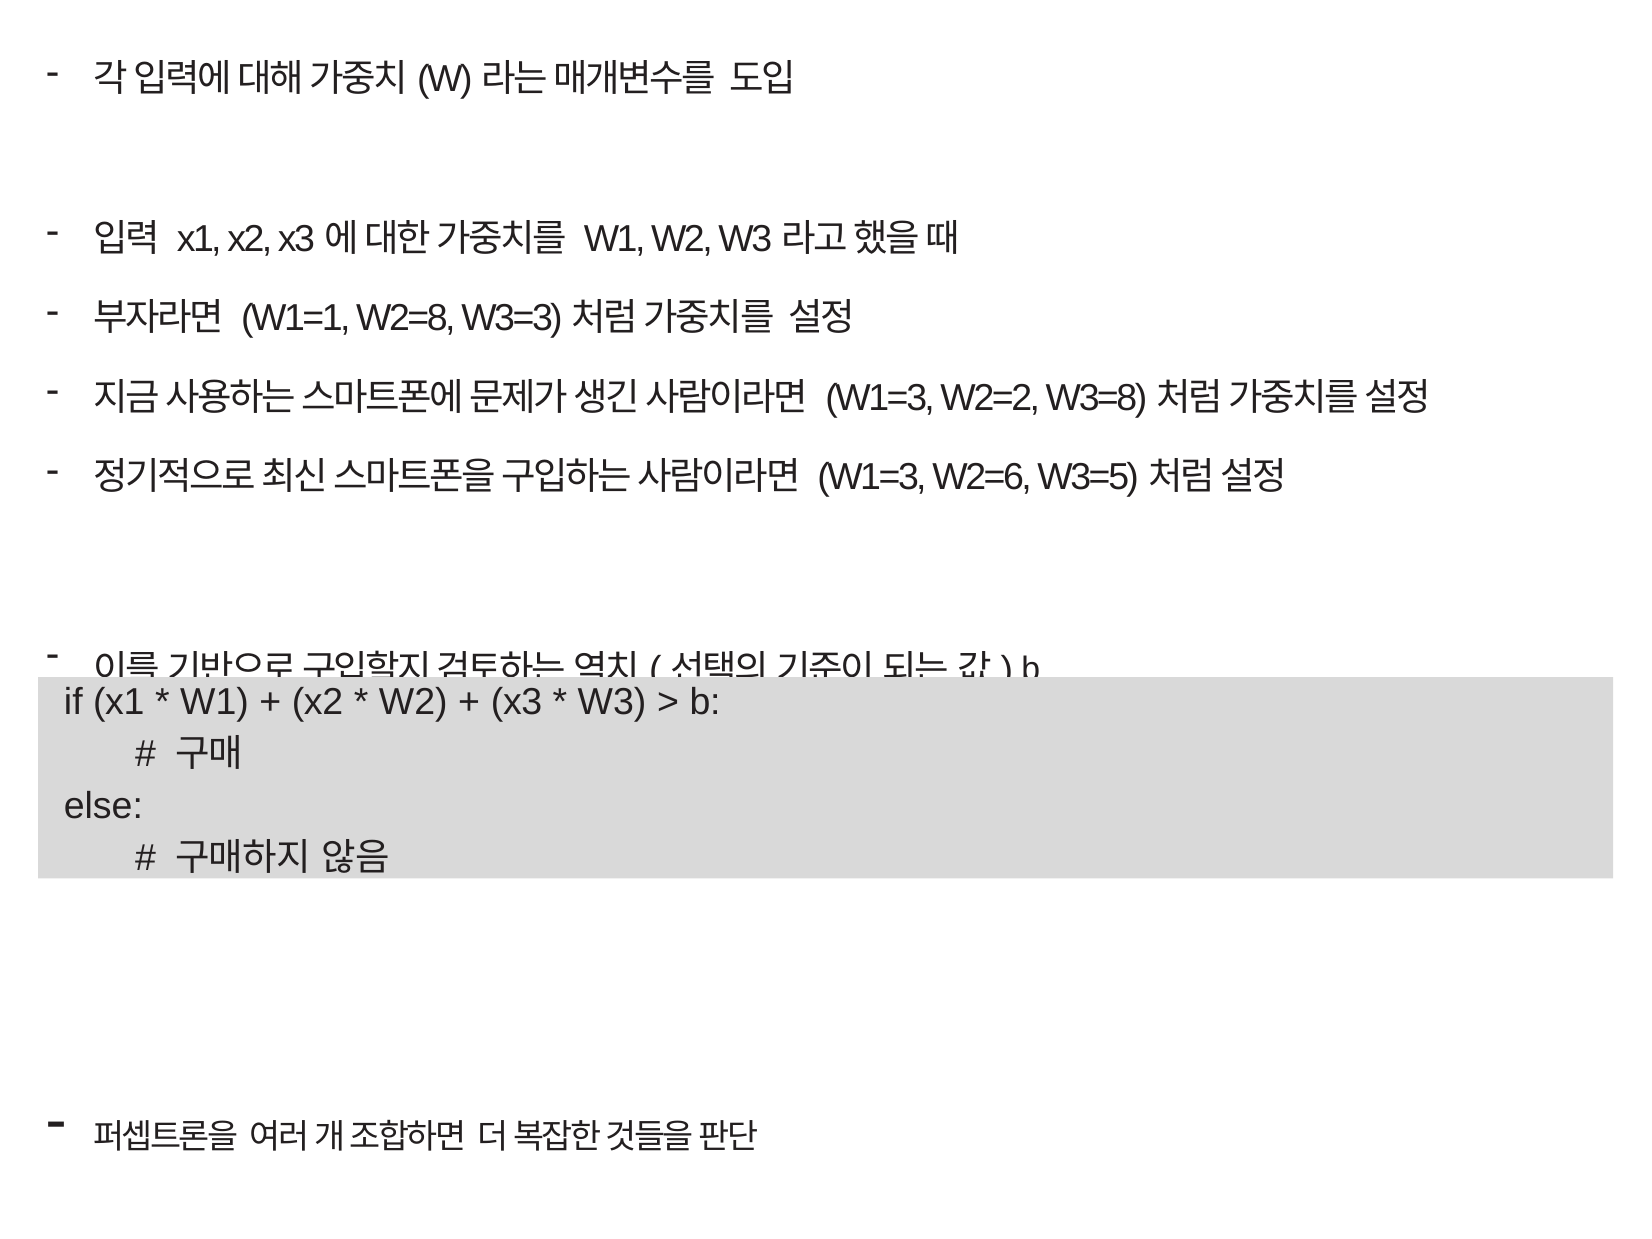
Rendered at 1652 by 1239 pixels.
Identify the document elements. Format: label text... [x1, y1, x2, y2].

text_box if (x1 * W1) + (x2 * W2) + (x3 * W3) > b: # 구매 else: # 구매하지 않음 [38, 677, 1614, 879]
text_box 각 입력에 대해 가중치(W)라는 매개변수를 도입 입력 x1, x2, x3에 대한 가중치를 W1, W2, W3라고 했을 때 부자라면 (W1=1, W2=8, W3=3)처럼 가중치를 설정 지금 사용하는 스마트폰에 문제가 생긴 사람이라면 (W1=3, W2=2, W3=8)처럼 가중치를 설정 정기적으로 최신 스마트폰을 구입하는 사람이라면 (W1=3, W2=6, W3=5)처럼 설정 이를 기반으로 구입할지 검토하는 역치(선택의 기준이 되는 값) b 퍼셉트론을 여러 개 조합하면 더 복잡한 것들을 판단 [44, 879, 1607, 1163]
text_box 각 입력에 대해 가중치(W)라는 매개변수를 도입 입력 x1, x2, x3에 대한 가중치를 W1, W2, W3라고 했을 때 부자라면 (W1=1, W2=8, W3=3)처럼 가중치를 설정 지금 사용하는 스마트폰에 문제가 생긴 사람이라면 (W1=3, W2=2, W3=8)처럼 가중치를 설정 정기적으로 최신 스마트폰을 구입하는 사람이라면 (W1=3, W2=6, W3=5)처럼 설정 이를 기반으로 구입할지 검토하는 역치(선택의 기준이 되는 값) b 퍼셉트론을 여러 개 조합하면 더 복잡한 것들을 판단 [44, 31, 1607, 677]
